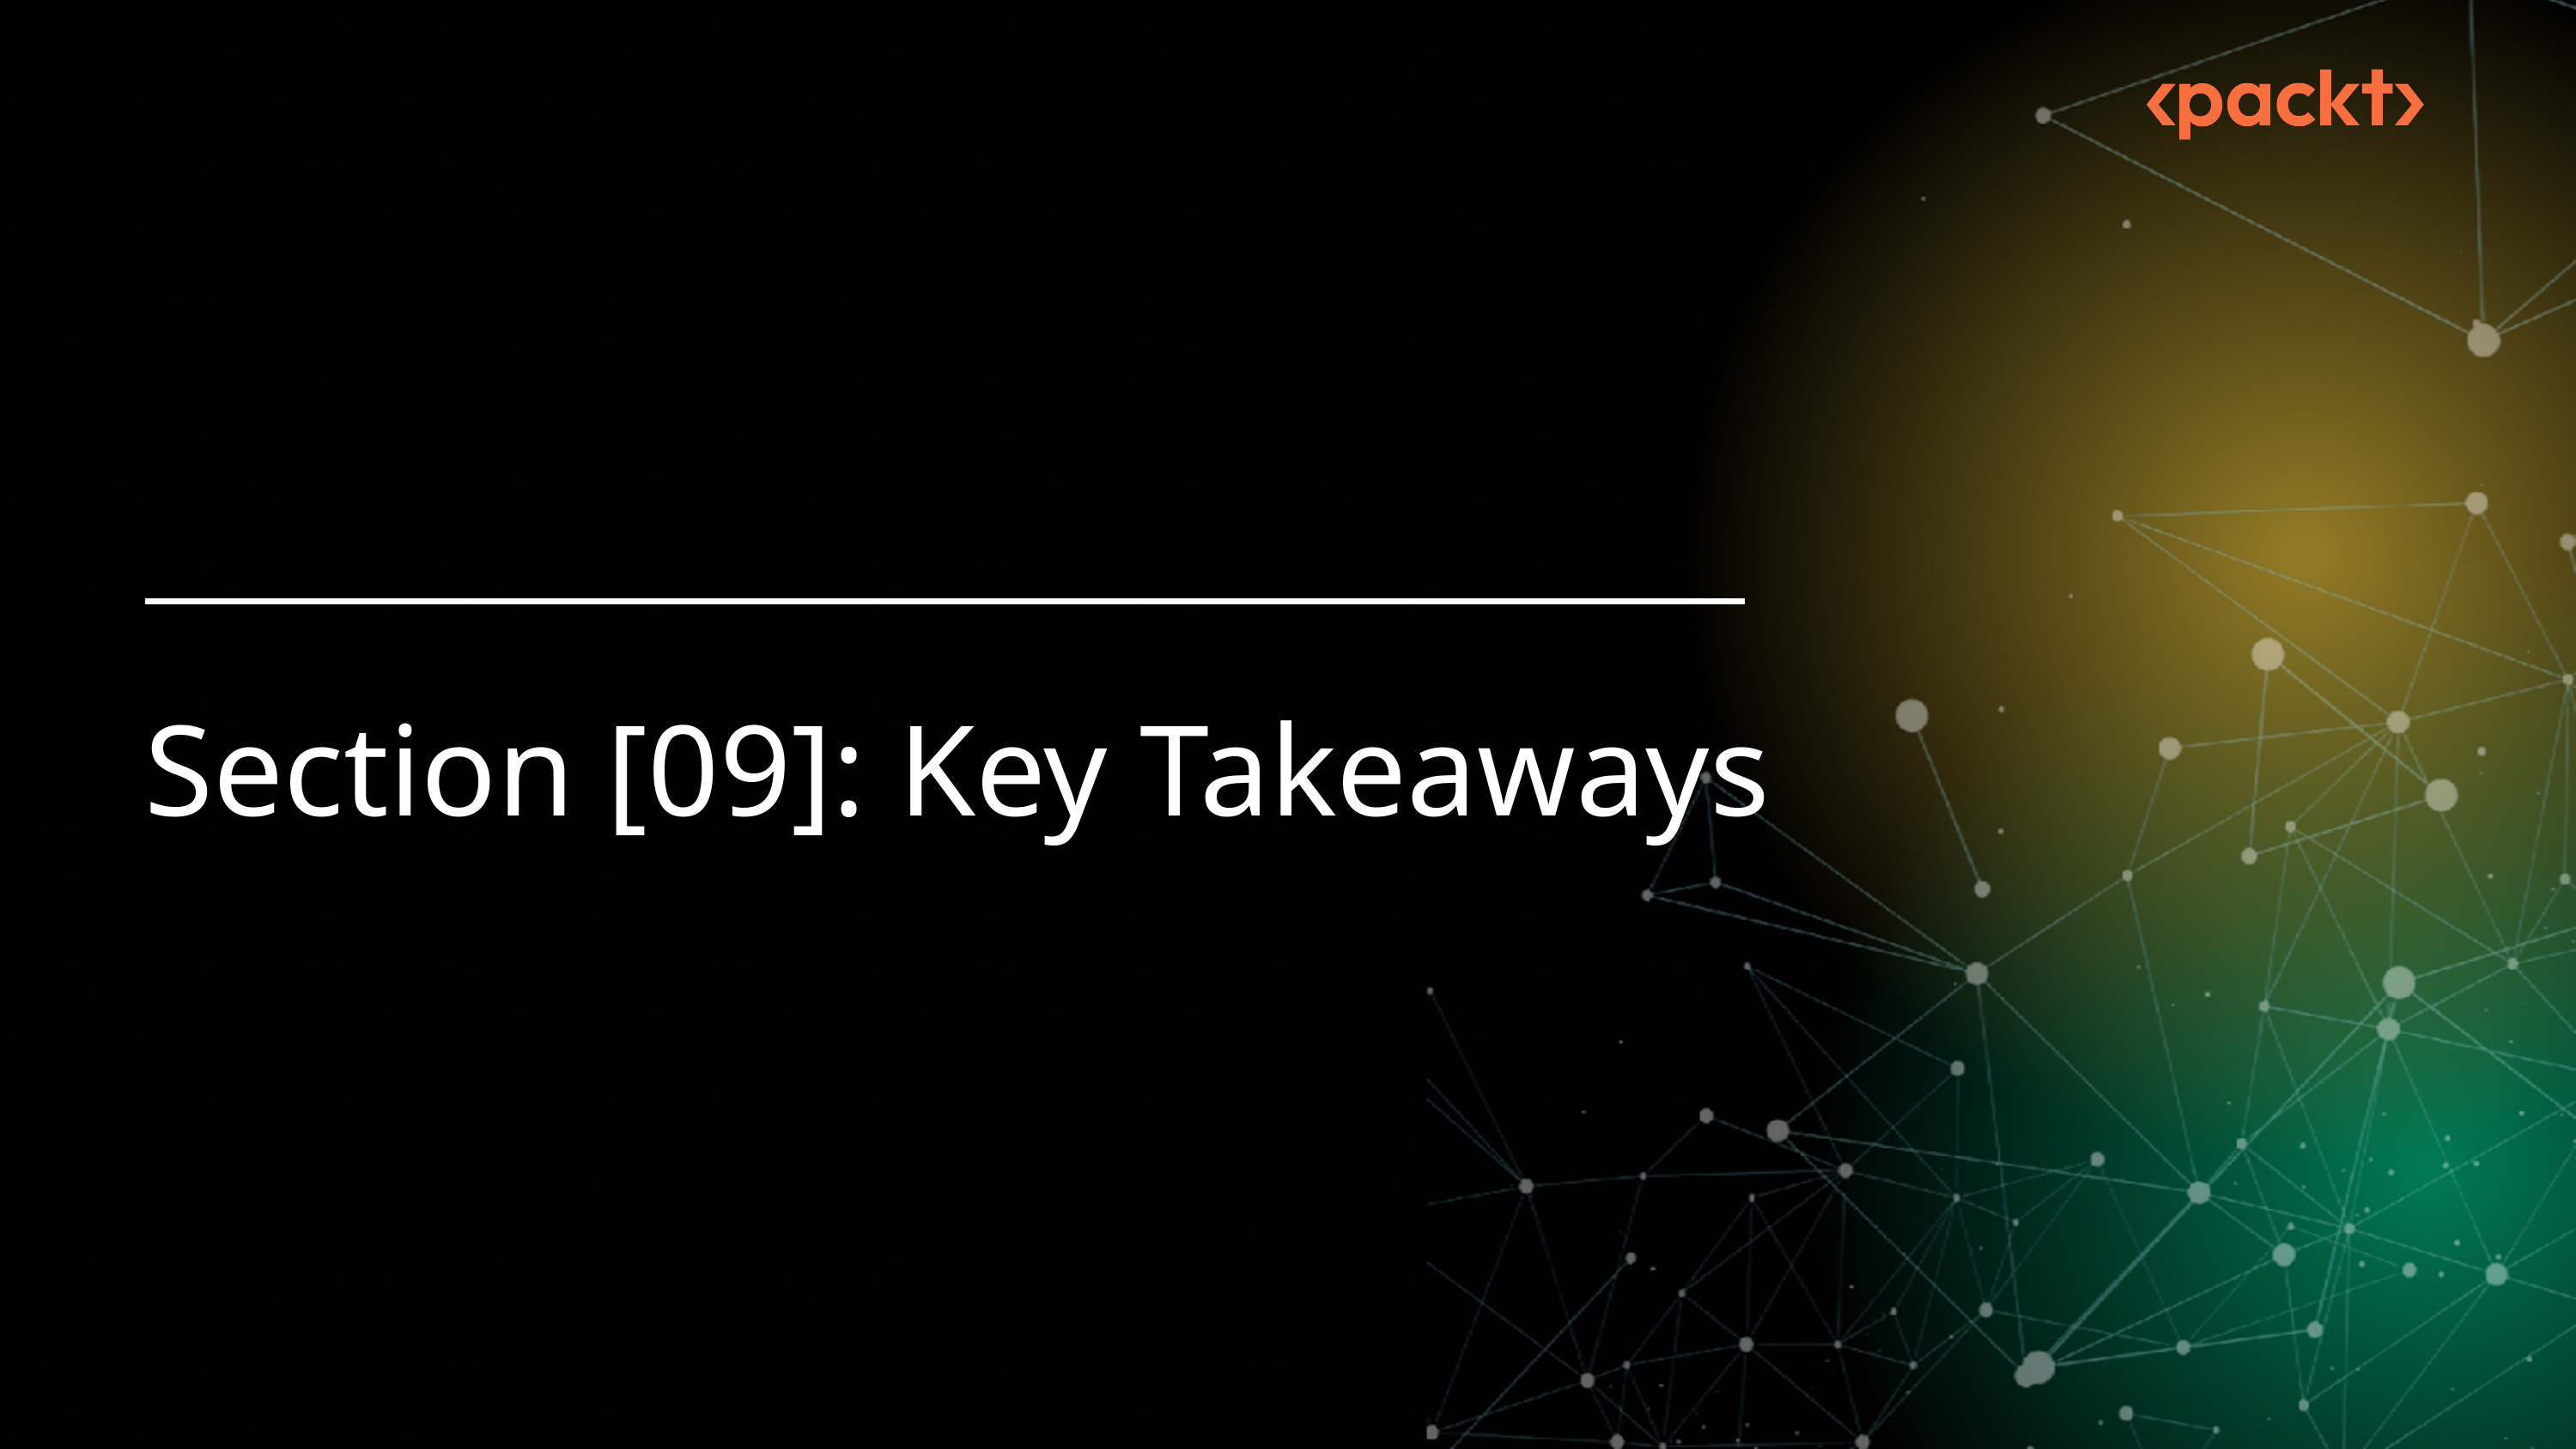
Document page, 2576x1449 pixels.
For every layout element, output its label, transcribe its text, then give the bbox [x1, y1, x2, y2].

text_box [0, 0, 2576, 1449]
text_box [2144, 44, 2432, 145]
text_box Section [09]: Key Takeaways [144, 630, 2112, 841]
